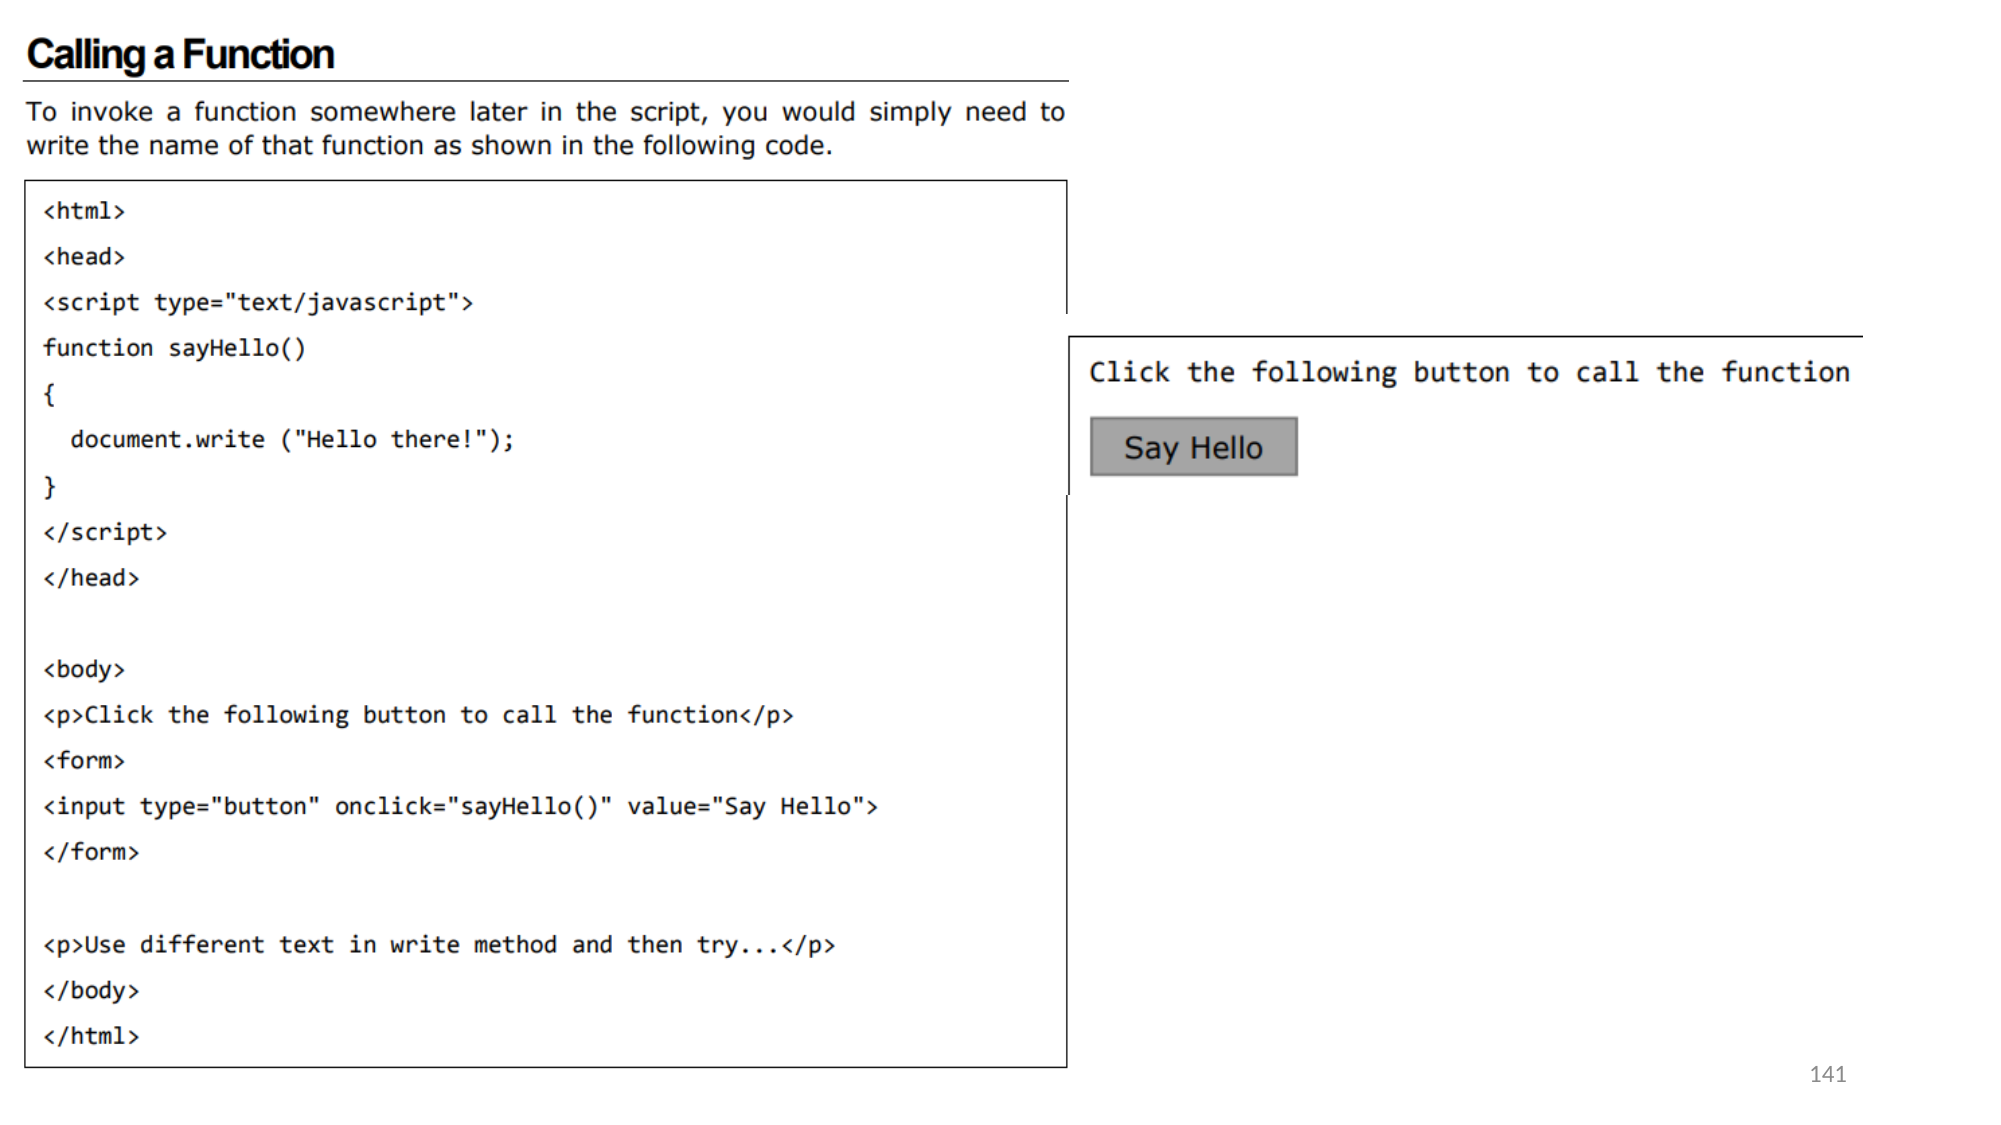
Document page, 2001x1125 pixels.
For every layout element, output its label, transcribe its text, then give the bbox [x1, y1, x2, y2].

slide_number 141 [1412, 1042, 1863, 1103]
picture [19, 20, 1863, 1083]
